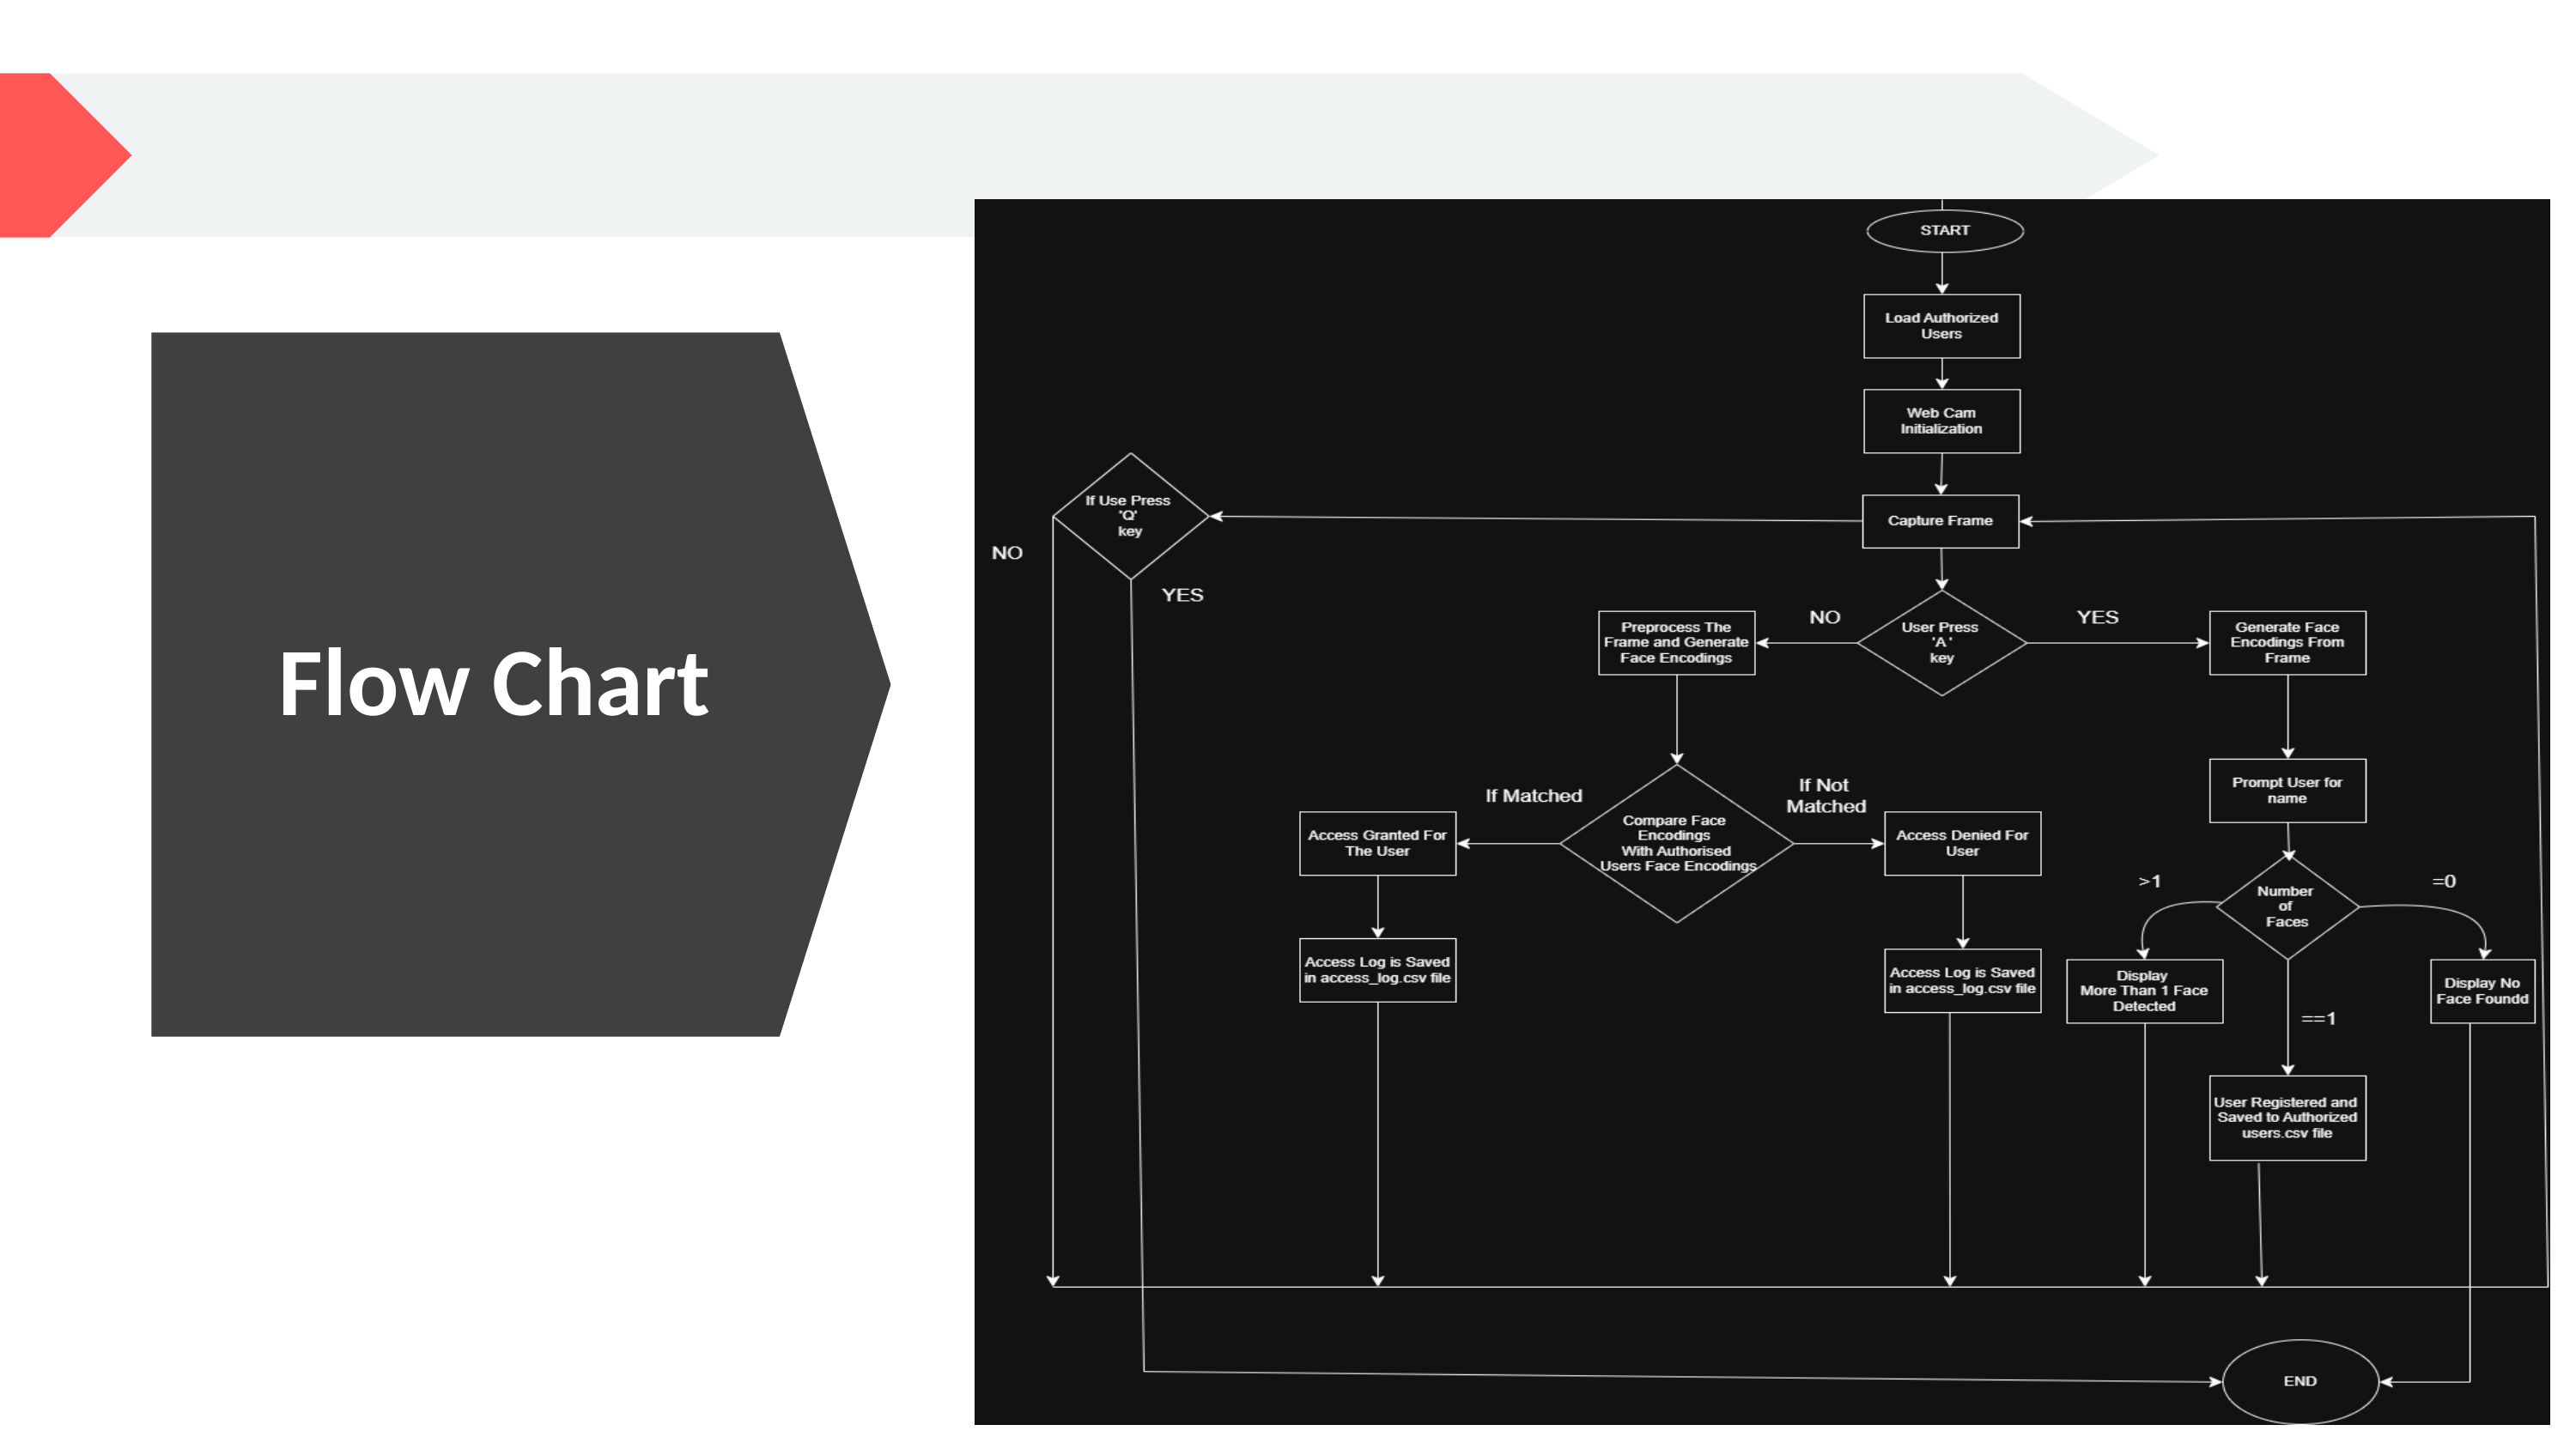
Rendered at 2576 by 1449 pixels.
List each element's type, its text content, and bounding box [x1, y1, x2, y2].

text_box [149, 330, 893, 1039]
title Flow Chart [217, 415, 773, 954]
picture [974, 199, 2550, 1425]
